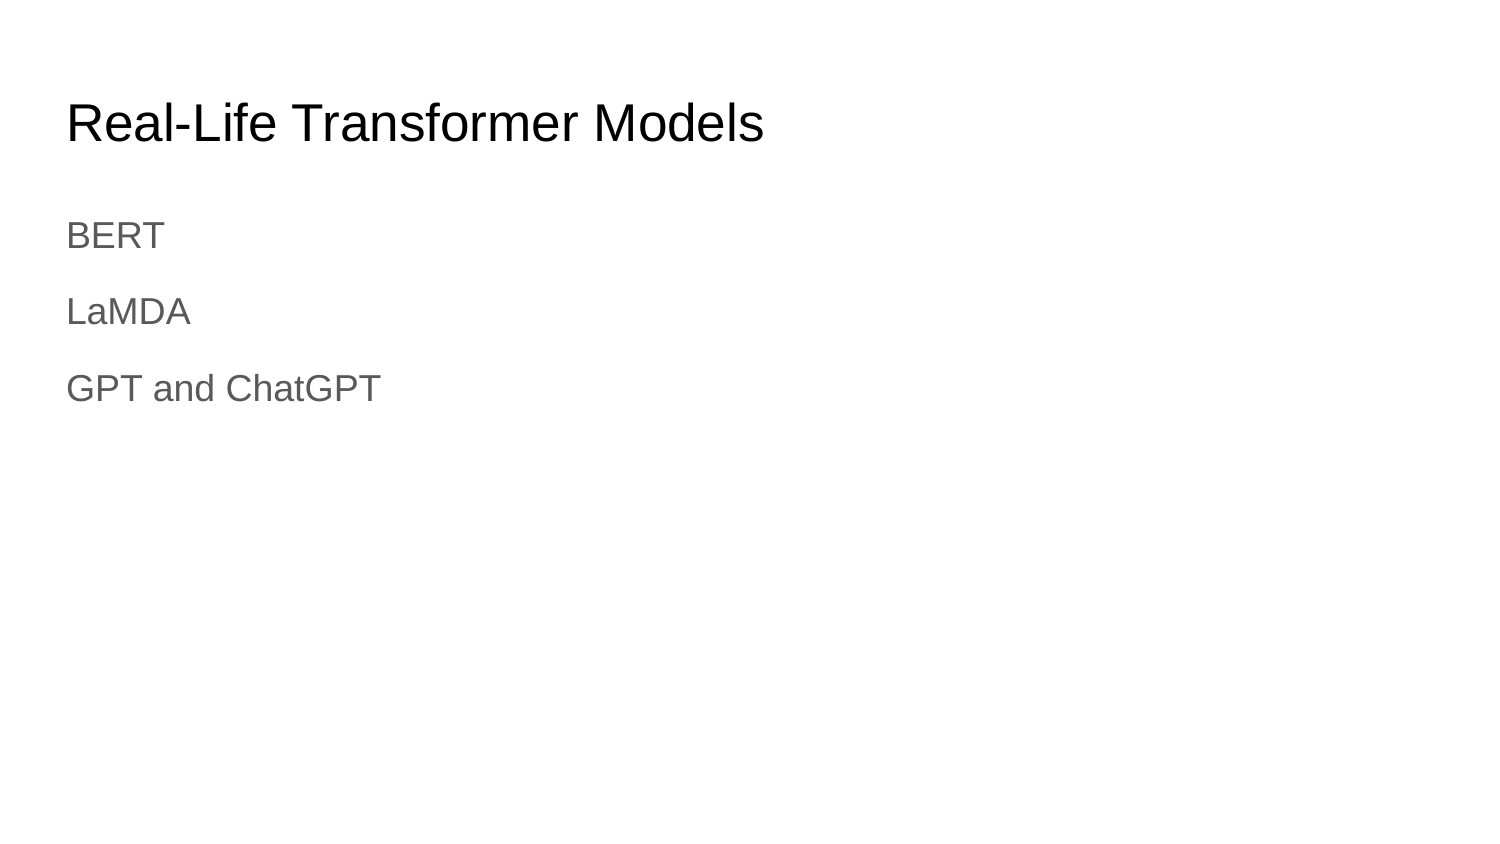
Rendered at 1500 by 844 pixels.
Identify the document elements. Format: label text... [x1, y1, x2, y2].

list BERT LaMDA GPT and ChatGPT [51, 189, 1449, 750]
title Real-Life Transformer Models [51, 72, 1449, 167]
